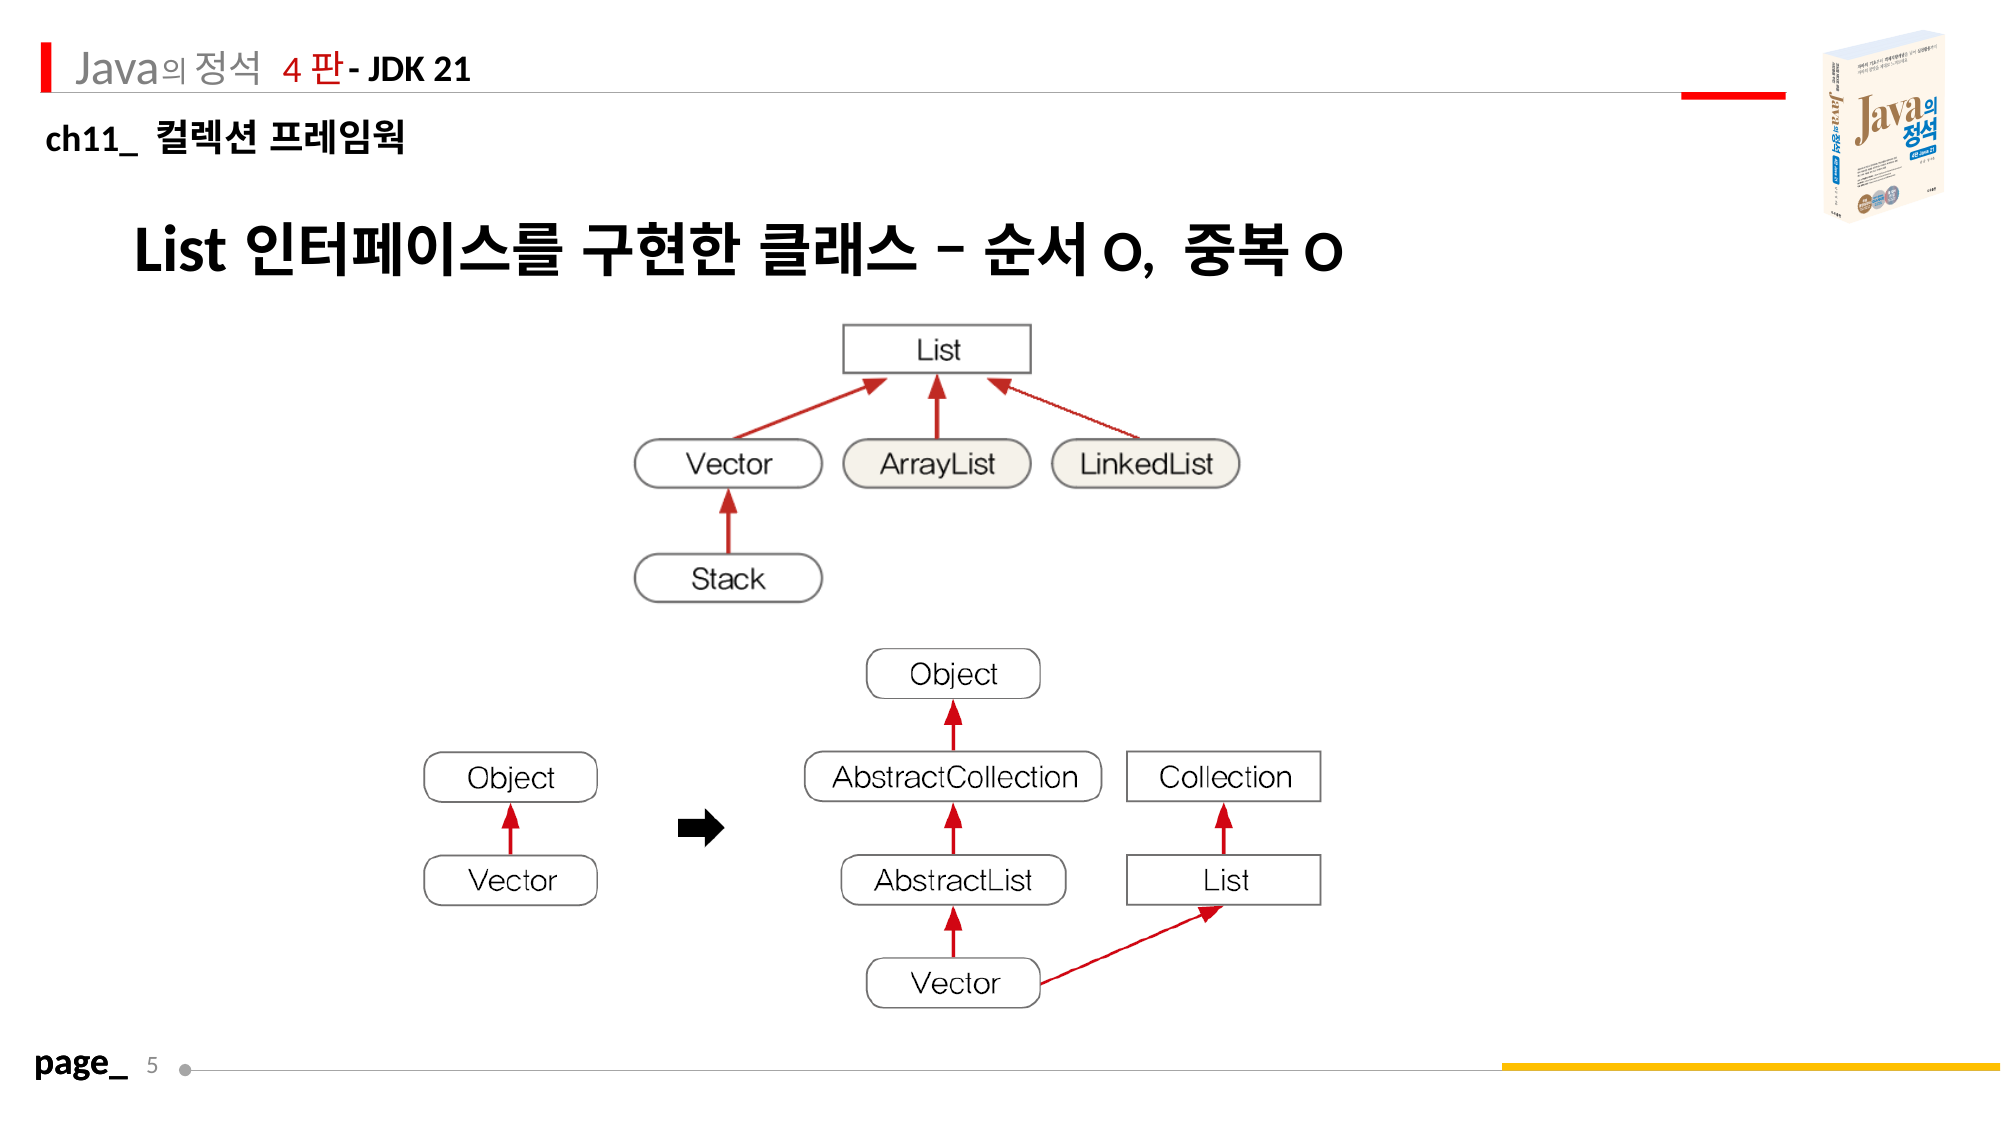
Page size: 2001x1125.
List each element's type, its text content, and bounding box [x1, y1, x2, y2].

text_box List인터페이스를 구현한 클래스 – 순서O, 중복O [119, 197, 1841, 292]
slide_number 5 [106, 1033, 174, 1094]
picture [1819, 26, 1950, 228]
picture [602, 291, 1263, 628]
text_box page_ [19, 1030, 145, 1090]
picture [379, 639, 1336, 1018]
